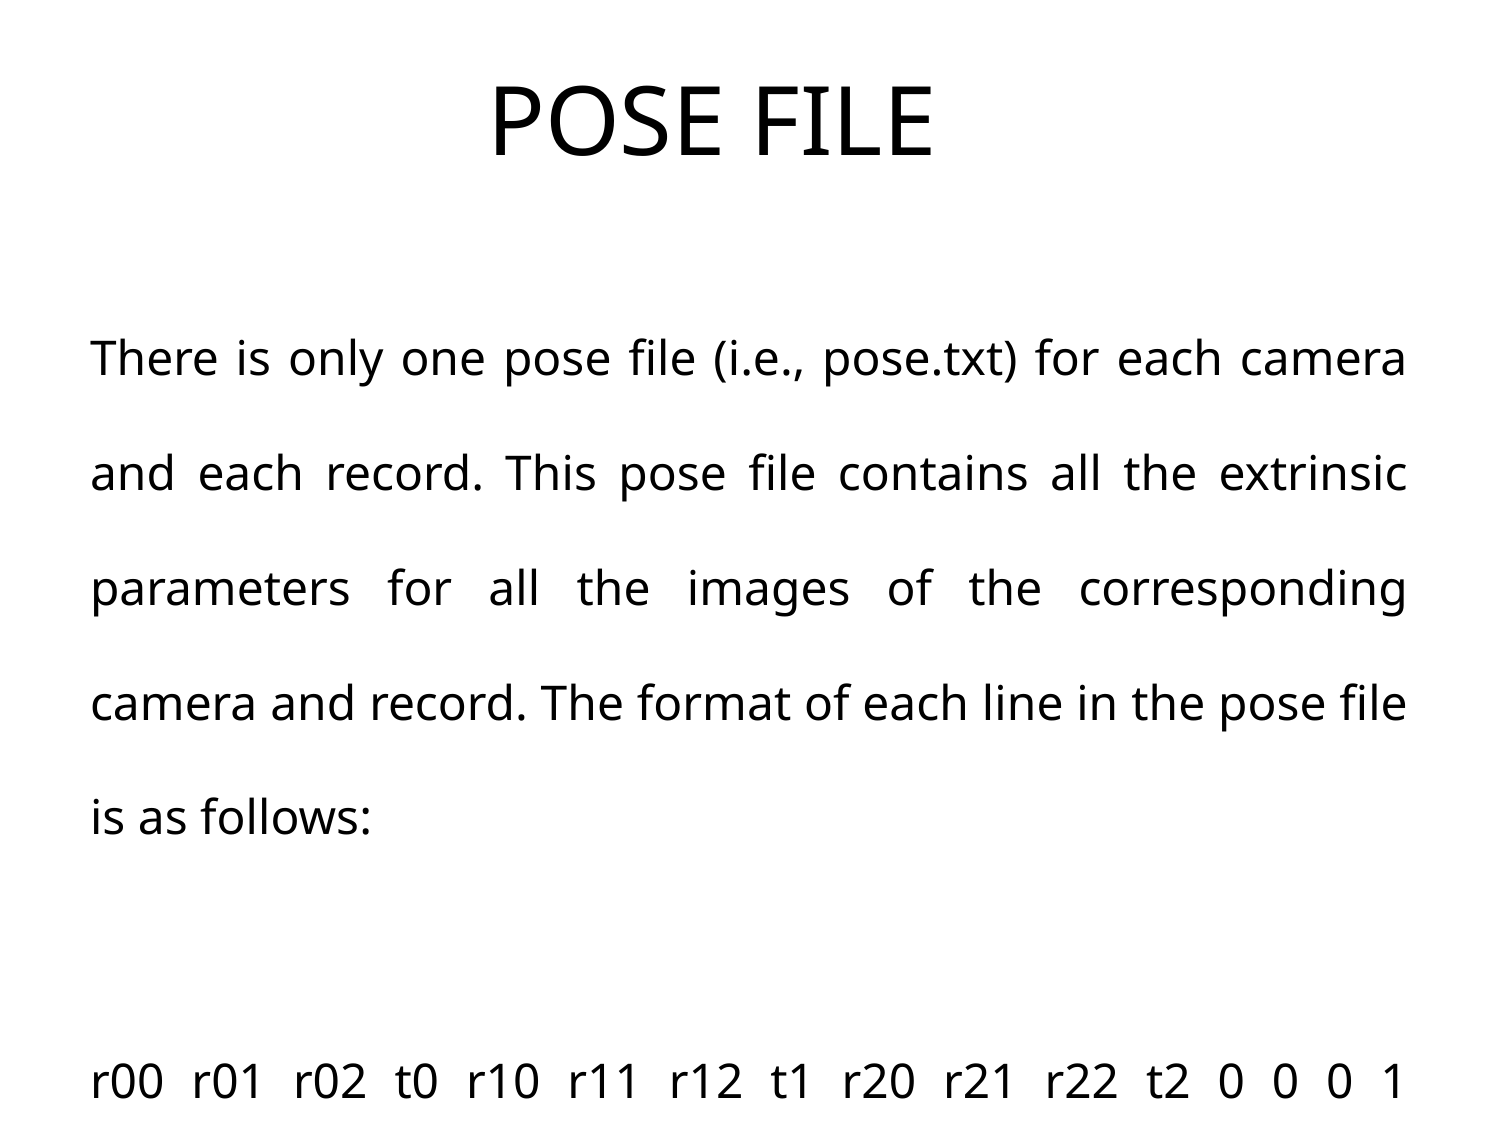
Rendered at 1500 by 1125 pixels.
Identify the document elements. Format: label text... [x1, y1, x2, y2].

list There is only one pose file (i.e., pose.txt) for each camera and each record. This pose file contains all the extrinsic parameters for all the images of the corresponding camera and record. The format of each line in the pose file is as follows: r00 r01 r02 t0 r10 r11 r12 t1 r20 r21 r22 t2 0 0 0 1 image_name [75, 262, 1425, 1005]
text_box POSE FILE [164, 44, 1260, 225]
